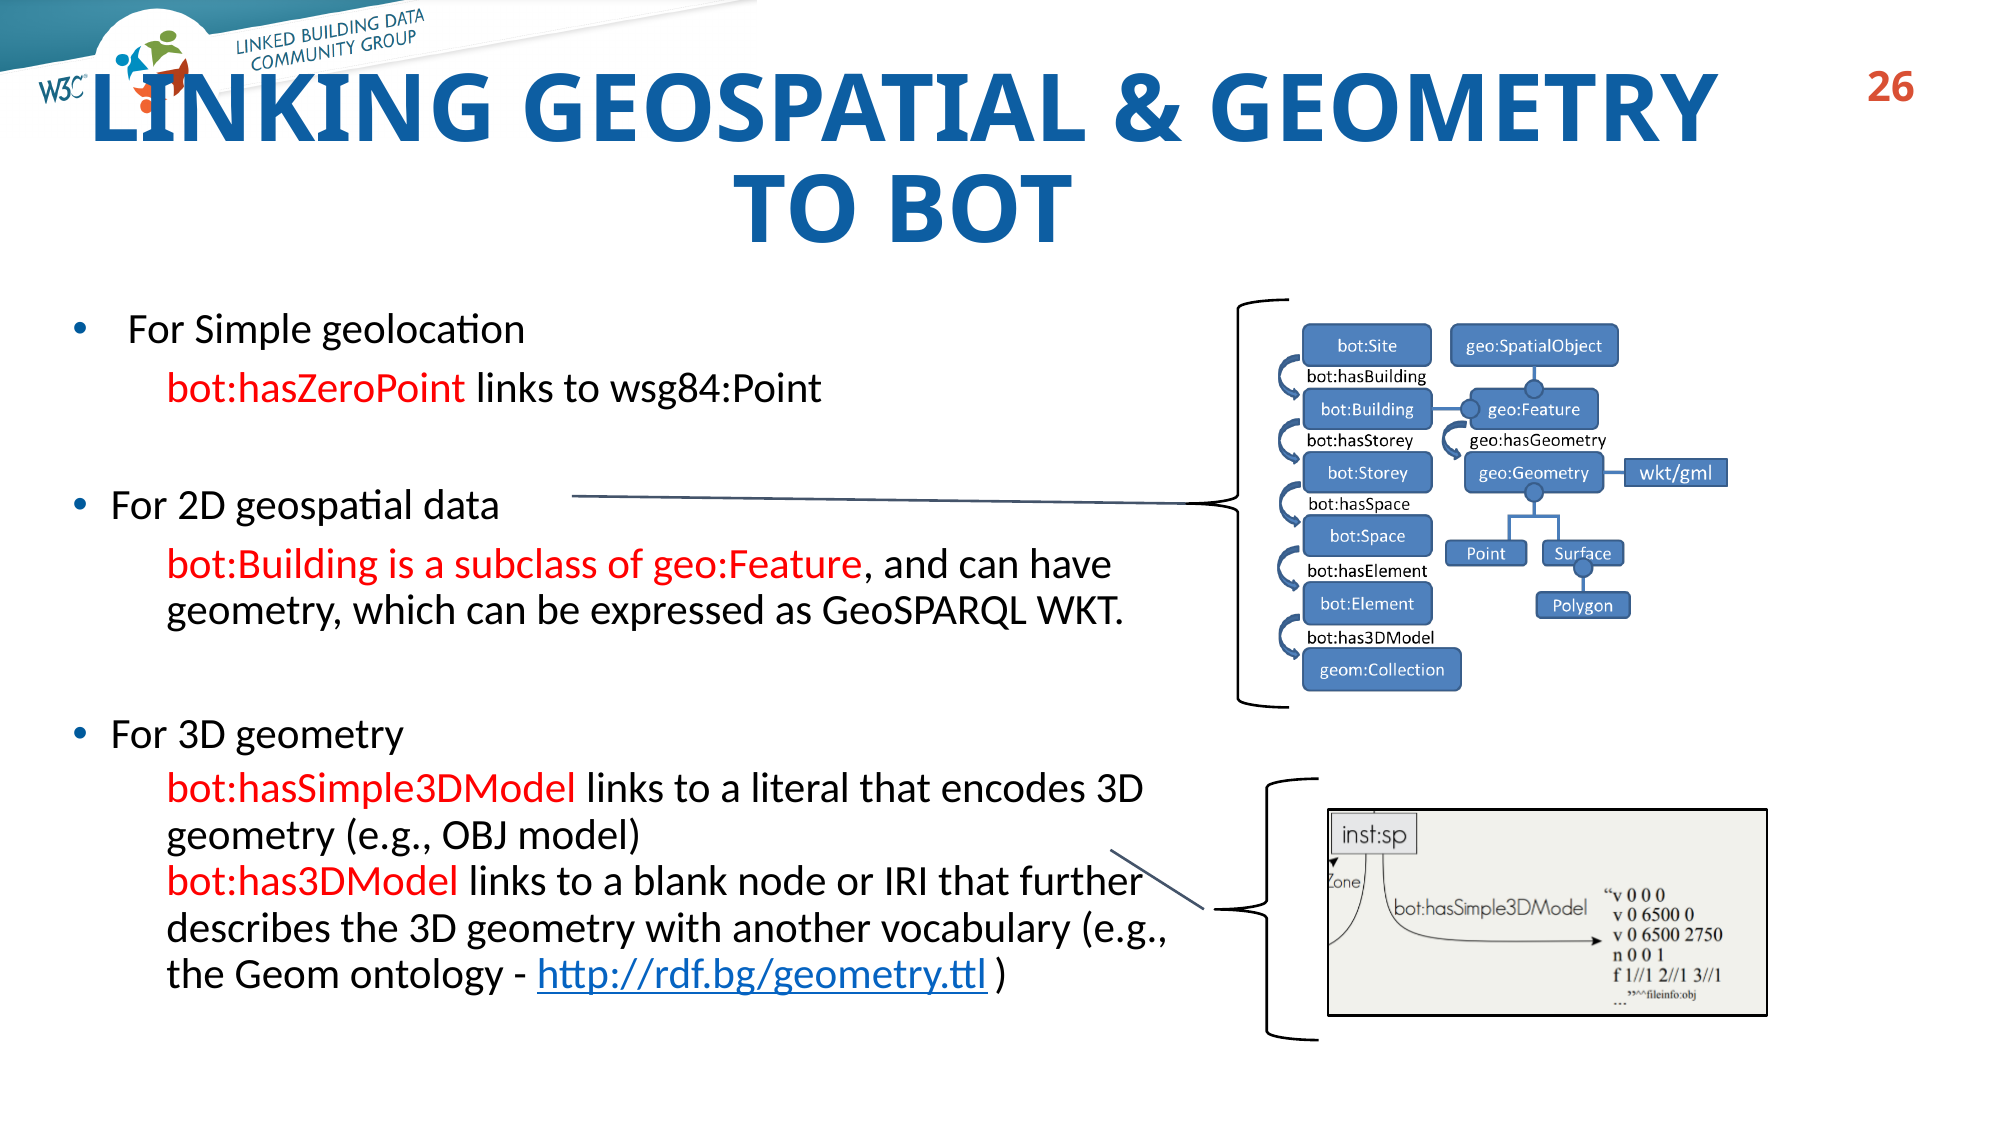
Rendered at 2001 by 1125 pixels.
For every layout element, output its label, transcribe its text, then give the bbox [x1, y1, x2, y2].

text_box For Simple geolocation bot:hasZeroPoint links to wsg84:Point For 2D geospatial data bot:Building is a subclass of geo:Feature, and can have geometry, which can be expressed as GeoSPARQL WKT. For 3D geometry bot:hasSimple3DModel links to a literal that encodes 3D geometry (e.g., OBJ model) bot:has3DModel links to a blank node or IRI that further describes the 3D geometry with another vocabulary (e.g., the Geom ontology - http://rdf.bg/geometry.ttl ) [40, 299, 1205, 1014]
text_box 1 [1839, 51, 1943, 126]
text_box [1185, 298, 1290, 709]
text_box [1213, 777, 1319, 1041]
picture [1329, 810, 1766, 1015]
text_box LINKING geospatial & GEOMETRY TO BOT [40, 52, 1766, 270]
picture [1277, 323, 1728, 692]
picture [0, 0, 757, 138]
